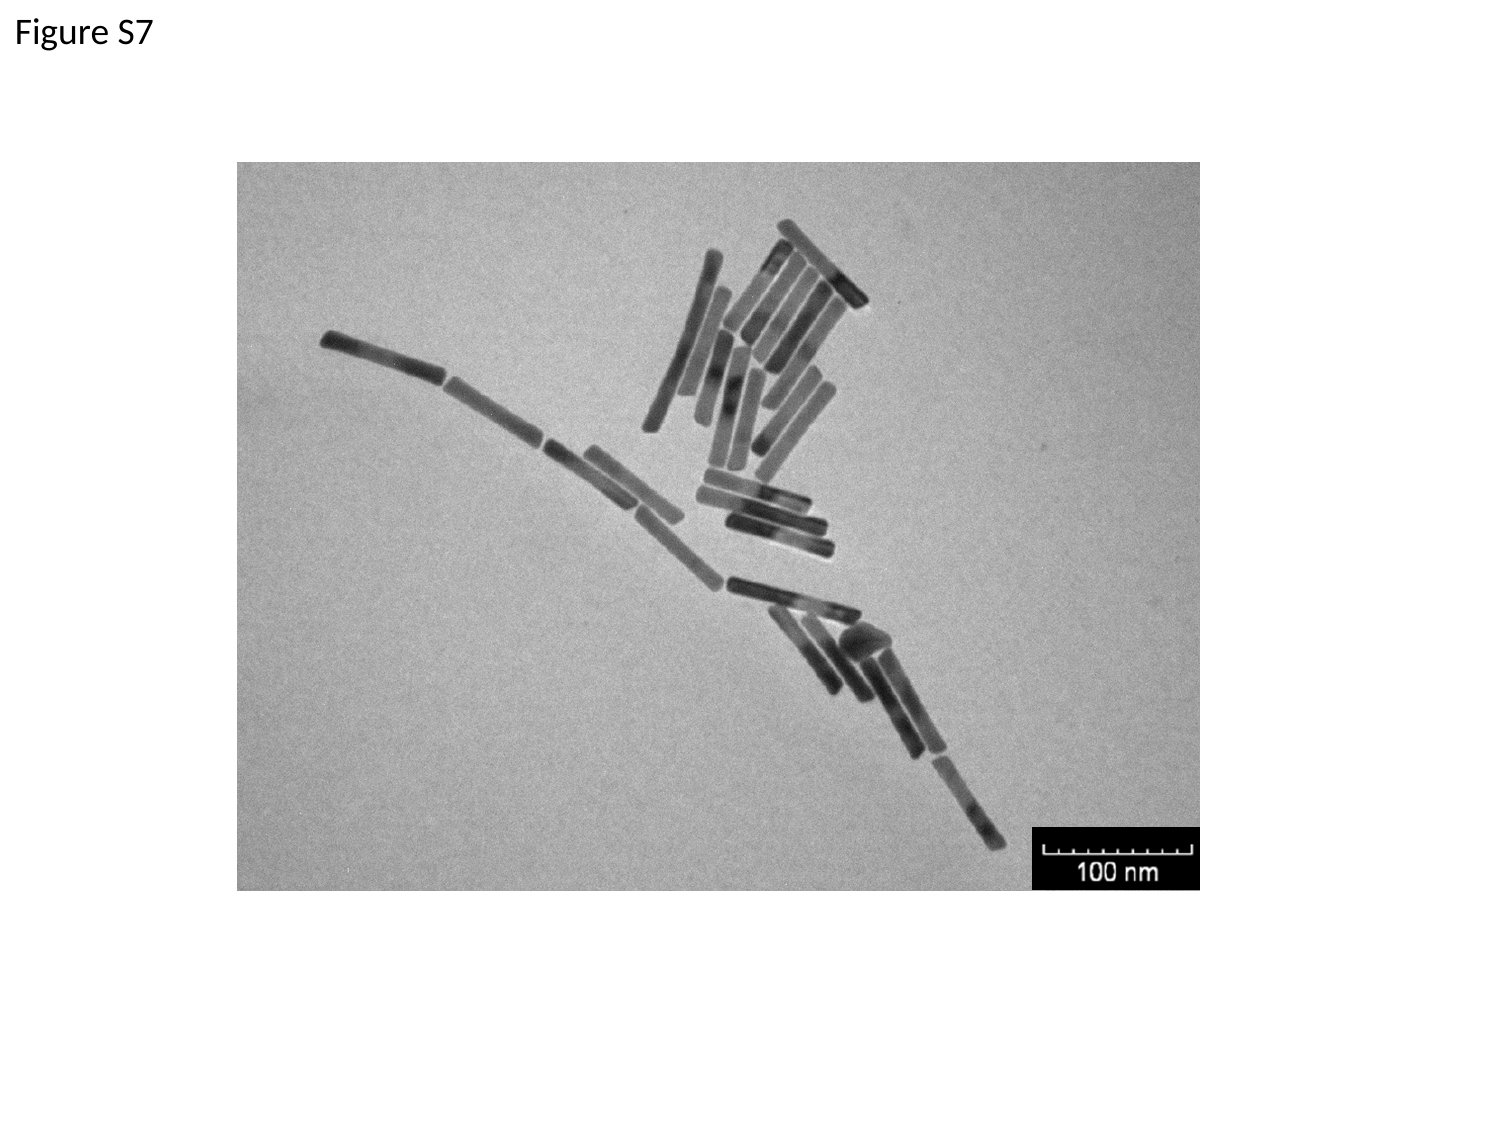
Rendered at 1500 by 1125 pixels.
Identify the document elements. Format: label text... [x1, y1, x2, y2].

picture [237, 162, 1200, 892]
text_box Figure S7 [0, 0, 300, 60]
